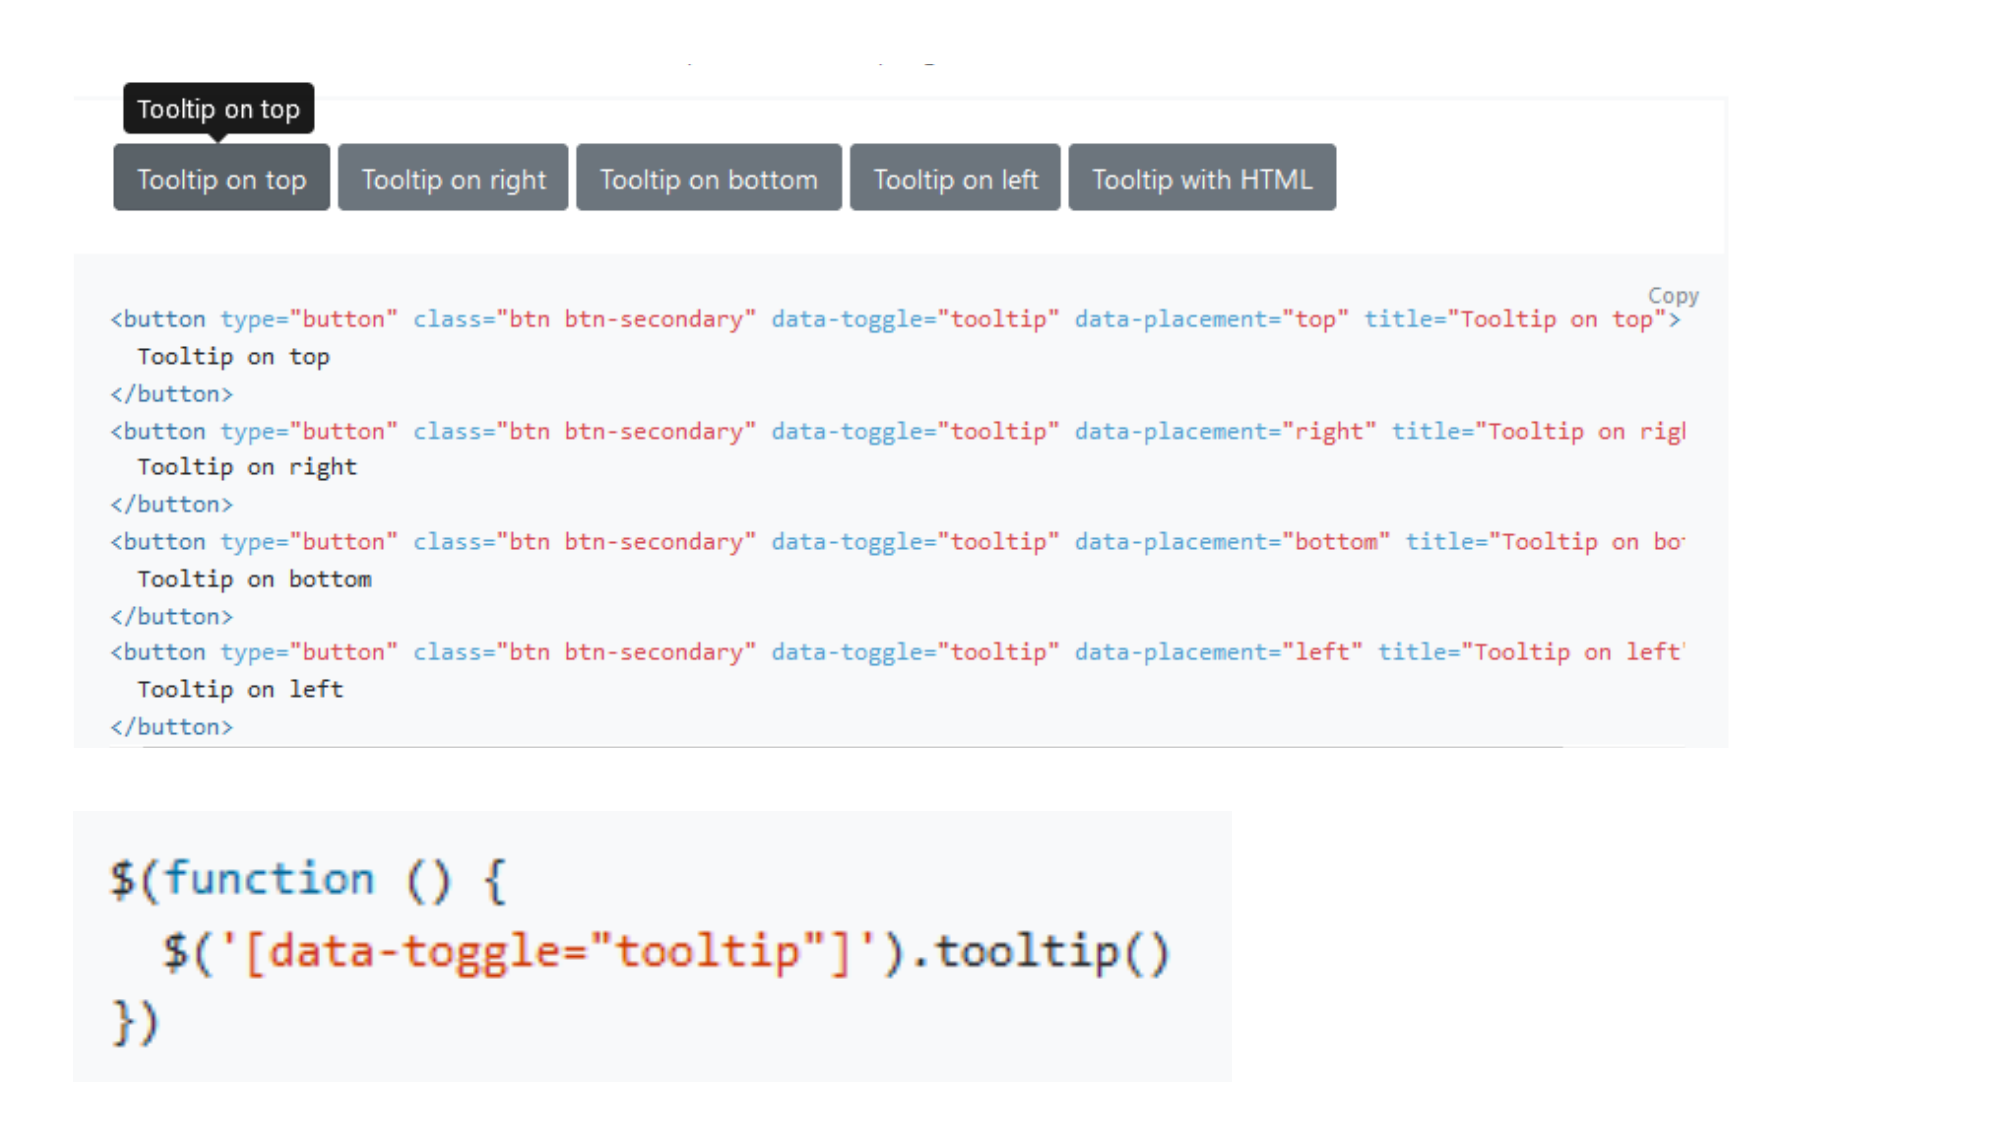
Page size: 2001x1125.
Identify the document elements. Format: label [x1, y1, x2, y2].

picture [73, 64, 1742, 748]
picture [73, 811, 1232, 1082]
